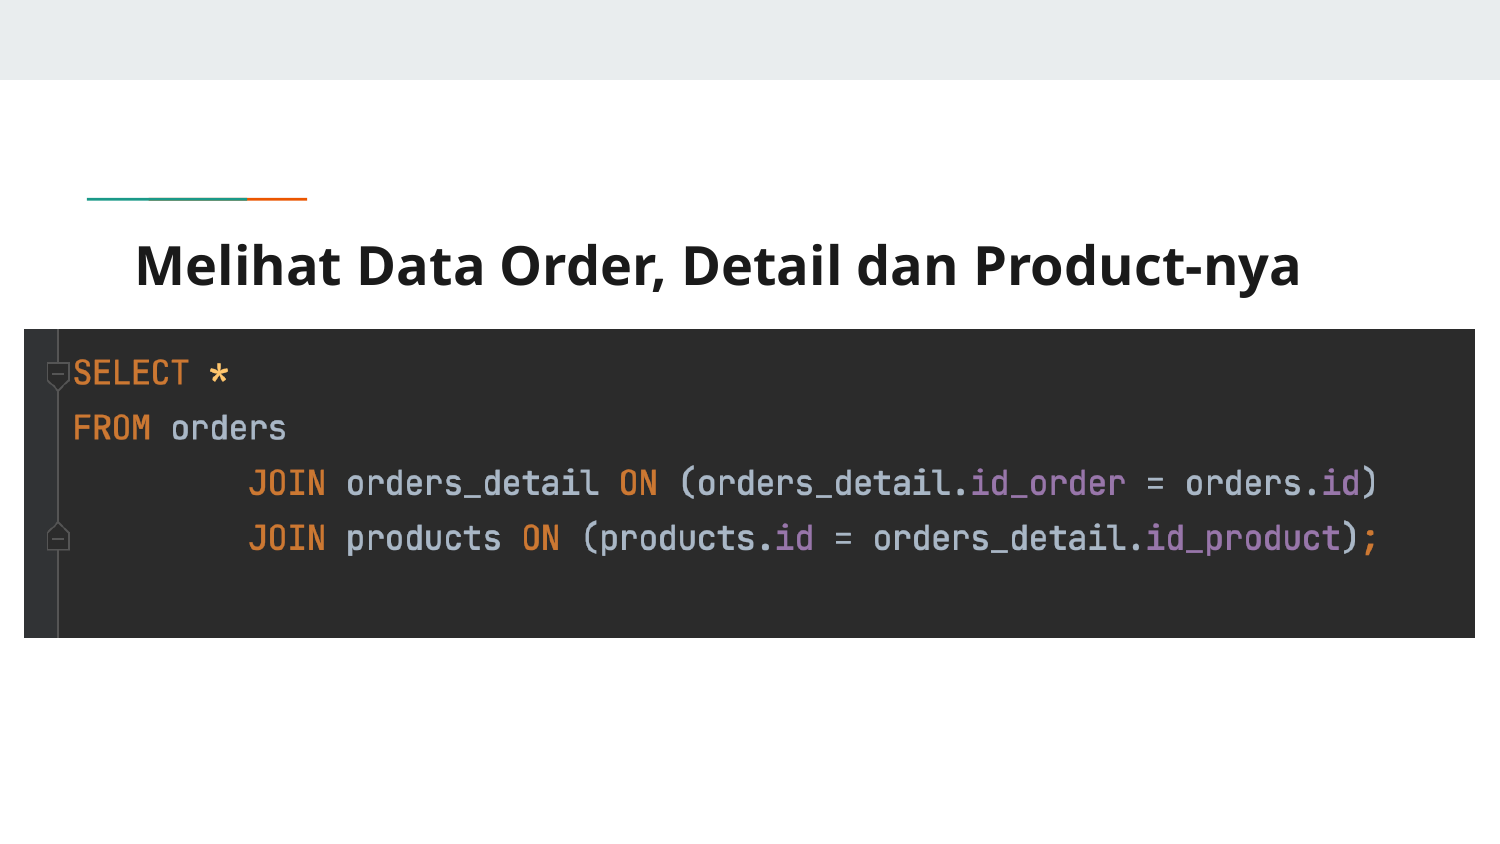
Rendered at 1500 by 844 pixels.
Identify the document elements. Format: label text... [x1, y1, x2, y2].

picture [24, 328, 1476, 638]
title Melihat Data Order, Detail dan Product-nya [119, 216, 1381, 305]
